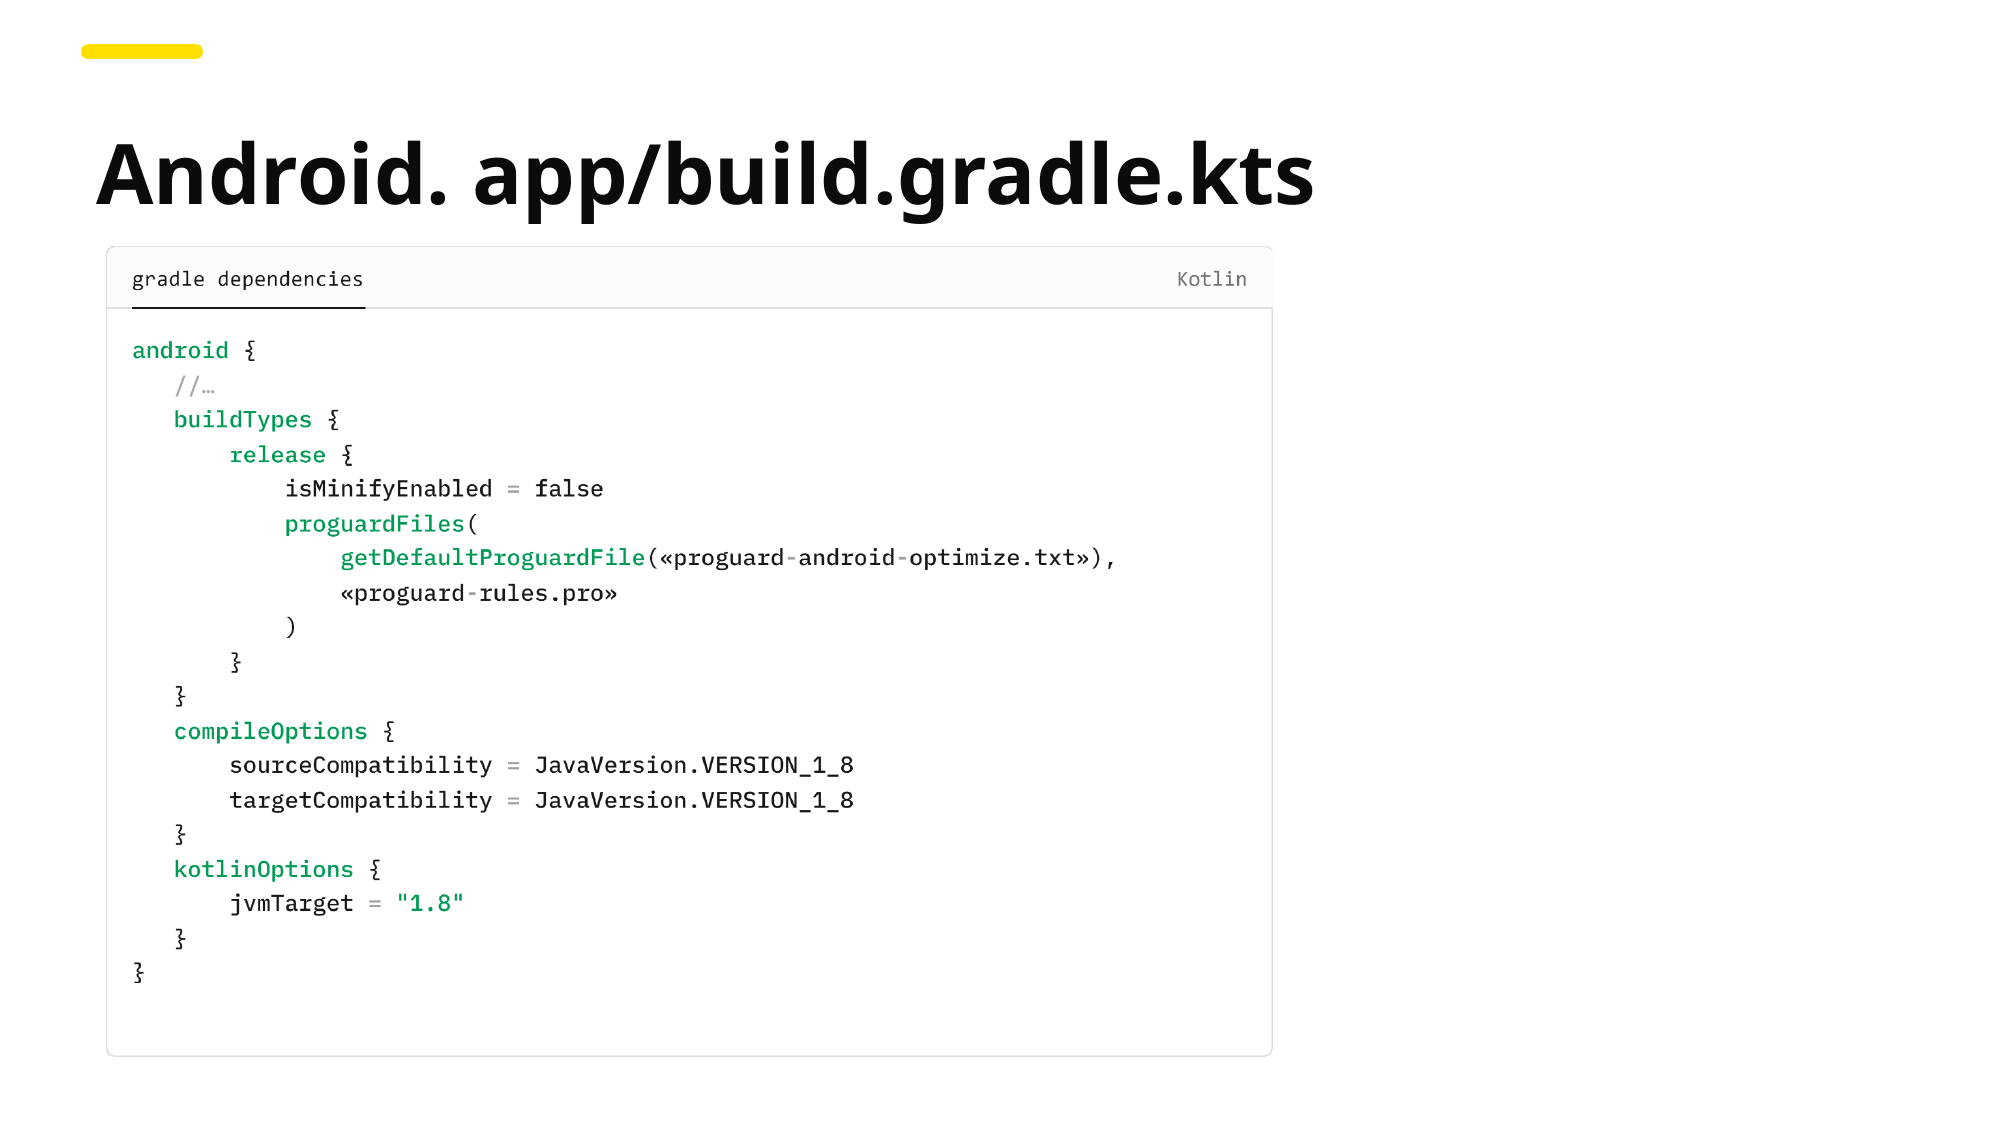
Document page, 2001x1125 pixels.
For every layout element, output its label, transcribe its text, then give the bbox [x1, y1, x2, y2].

text_box Android. app/build.gradle.kts [81, 108, 1822, 222]
picture [81, 221, 1298, 1081]
text_box [81, 44, 203, 59]
